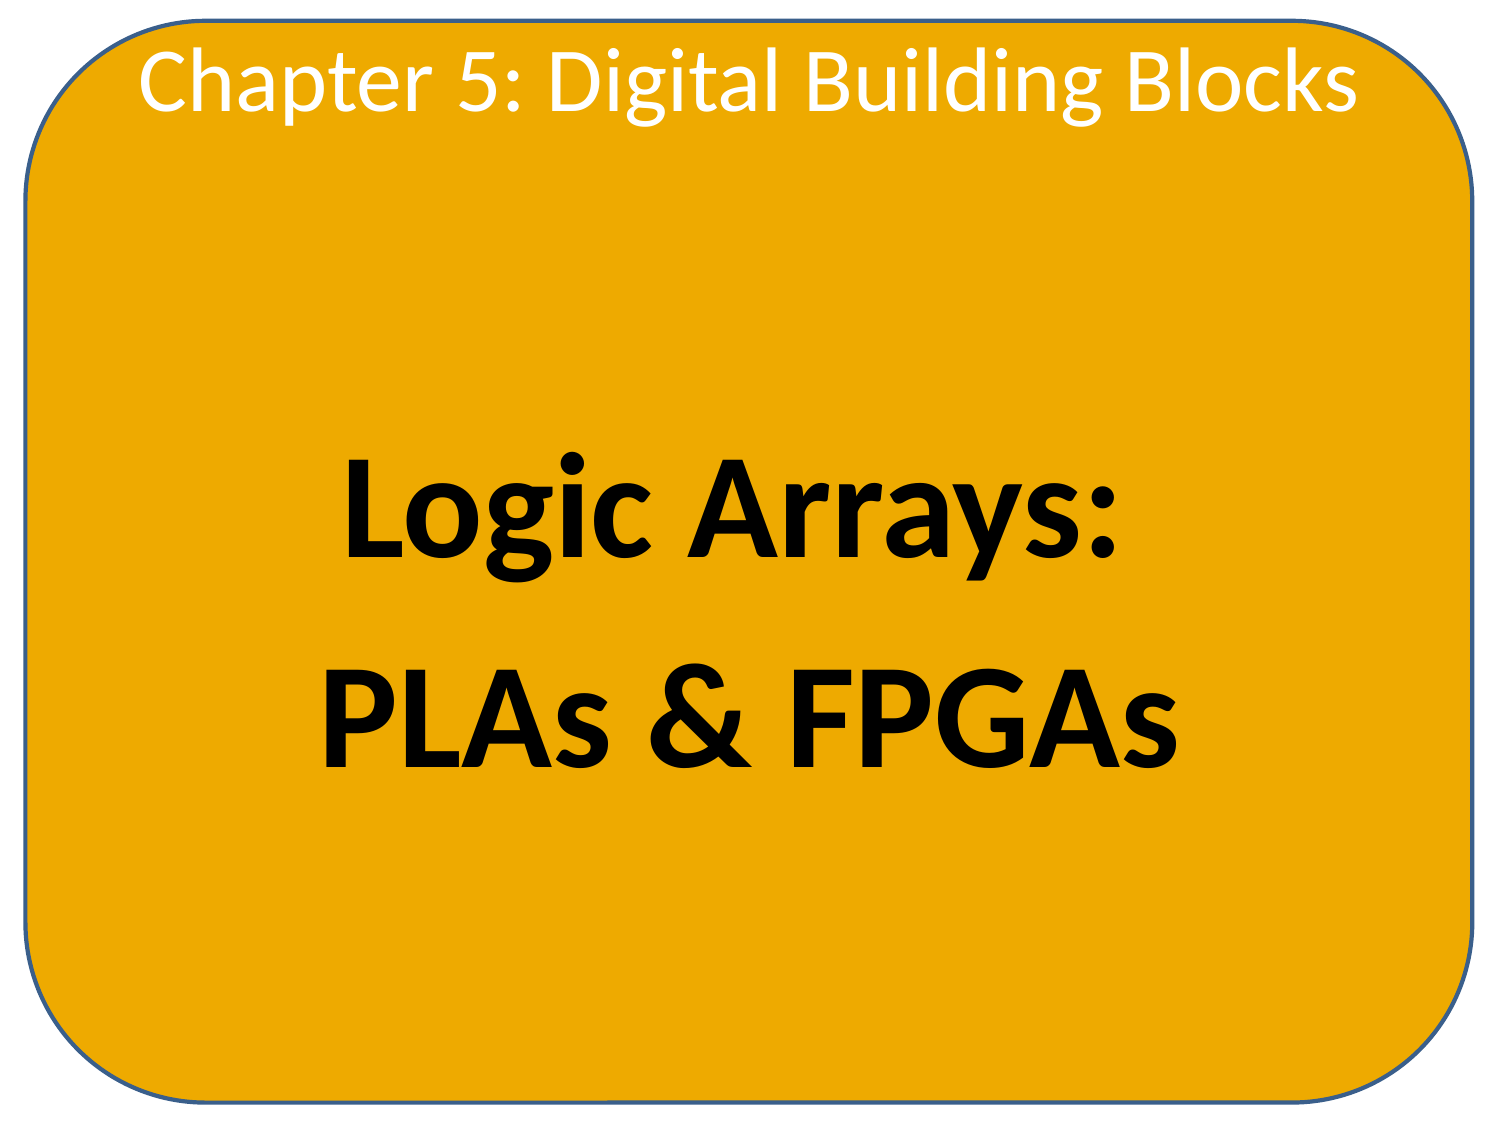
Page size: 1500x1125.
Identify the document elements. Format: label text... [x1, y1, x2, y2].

text_box Chapter 5: Digital Building Blocks [0, 12, 1500, 138]
text_box Logic Arrays: PLAs & FPGAs [0, 399, 1500, 663]
